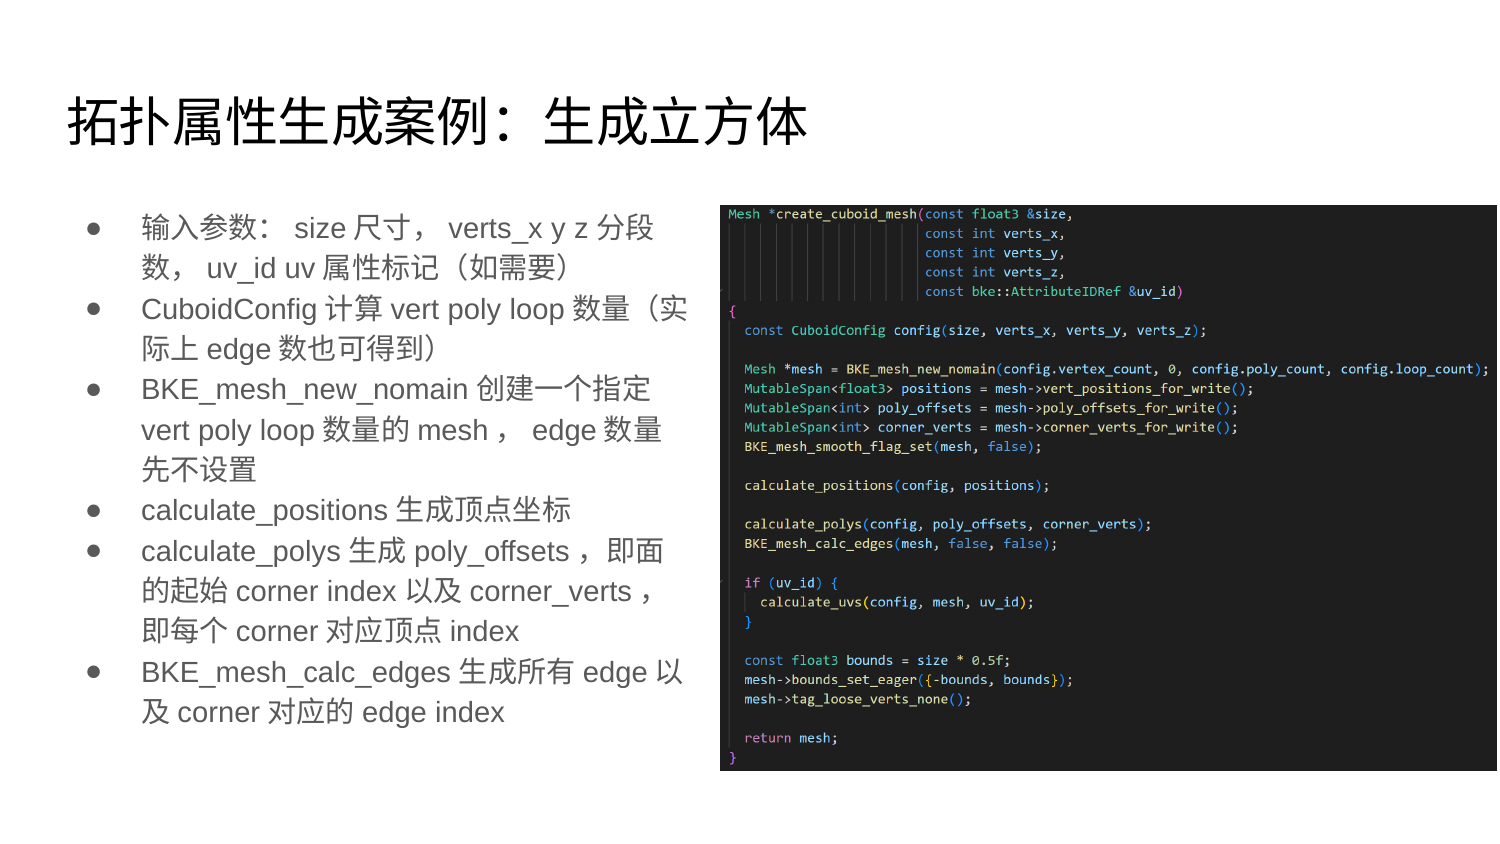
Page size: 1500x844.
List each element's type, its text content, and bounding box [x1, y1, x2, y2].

list 输入参数：size尺寸，verts_x y z分段数，uv_id uv属性标记（如需要） CuboidConfig计算vert poly loop数量（实际上edge数也可得到） BKE_mesh_new_nomain创建一个指定vert poly loop数量的mesh，edge数量先不设置 calculate_positions生成顶点坐标 calculate_polys生成poly_offsets，即面的起始corner index以及corner_verts，即每个corner对应顶点index BKE_mesh_calc_edges生成所有edge以及corner对应的edge index [51, 189, 705, 807]
title 拓扑属性生成案例：生成立方体 [51, 72, 1449, 167]
picture [719, 205, 1498, 771]
